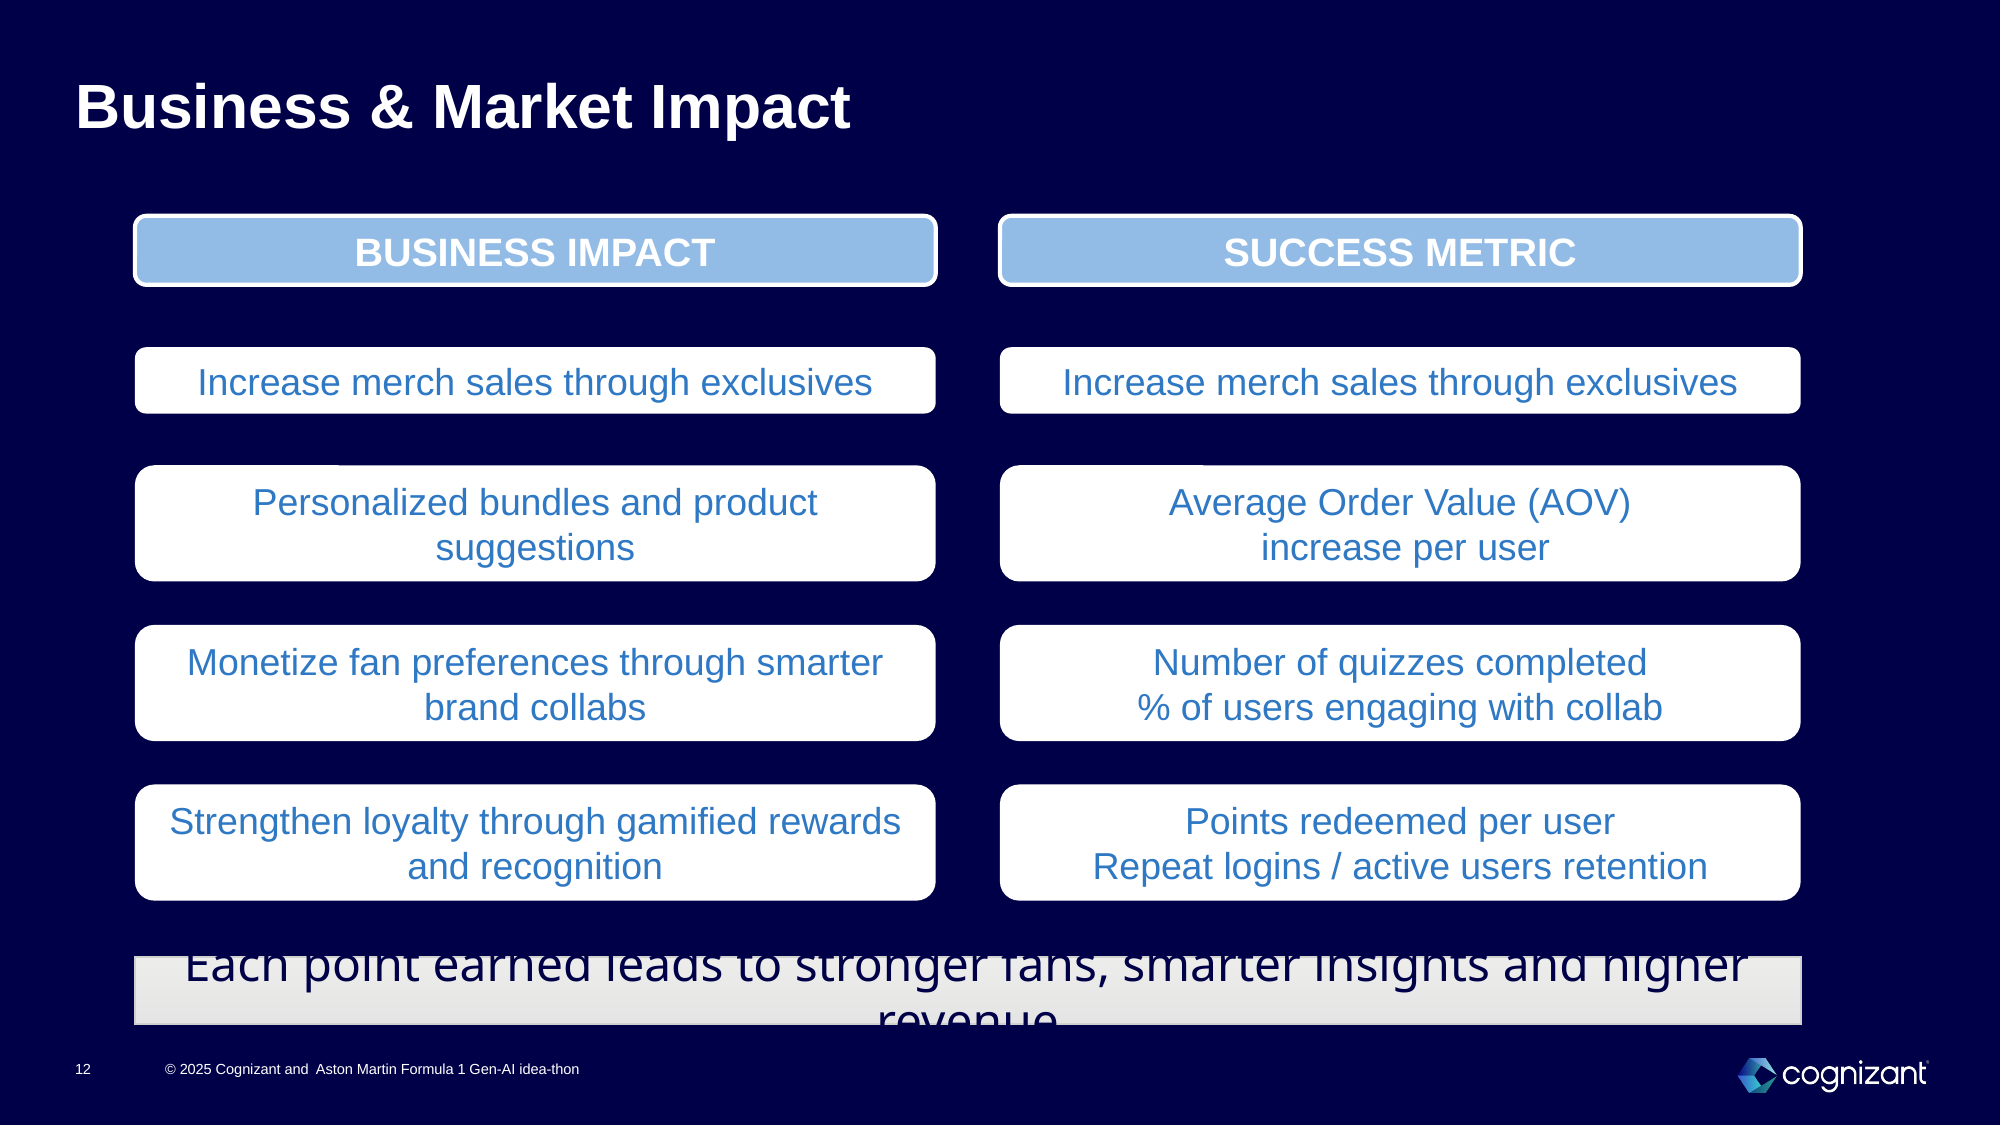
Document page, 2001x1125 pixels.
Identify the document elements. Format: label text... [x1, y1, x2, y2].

text_box Average Order Value (AOV) increase per user [999, 465, 1801, 582]
slide_number 12 [75, 1050, 135, 1088]
text_box Personalized bundles and product suggestions [134, 465, 936, 582]
text_box Strengthen loyalty through gamified rewards and recognition [134, 784, 936, 901]
picture [1737, 1058, 1930, 1093]
text_box Points redeemed per user Repeat logins / active users retention [999, 784, 1801, 901]
text_box Each point earned leads to stronger fans, smarter insights and higher revenue [134, 956, 1802, 1025]
text_box BUSINESS IMPACT [132, 213, 938, 287]
text_box Increase merch sales through exclusives [999, 347, 1801, 414]
footer © 2025 Cognizant and Aston Martin Formula 1 Gen-AI idea-thon [165, 1050, 714, 1088]
text_box Increase merch sales through exclusives [134, 347, 936, 414]
text_box Number of quizzes completed % of users engaging with collab [999, 624, 1801, 742]
text_box SUCCESS METRIC [997, 213, 1803, 287]
title Business & Market Impact [75, 75, 1925, 144]
text_box Monetize fan preferences through smarter brand collabs [134, 624, 936, 742]
